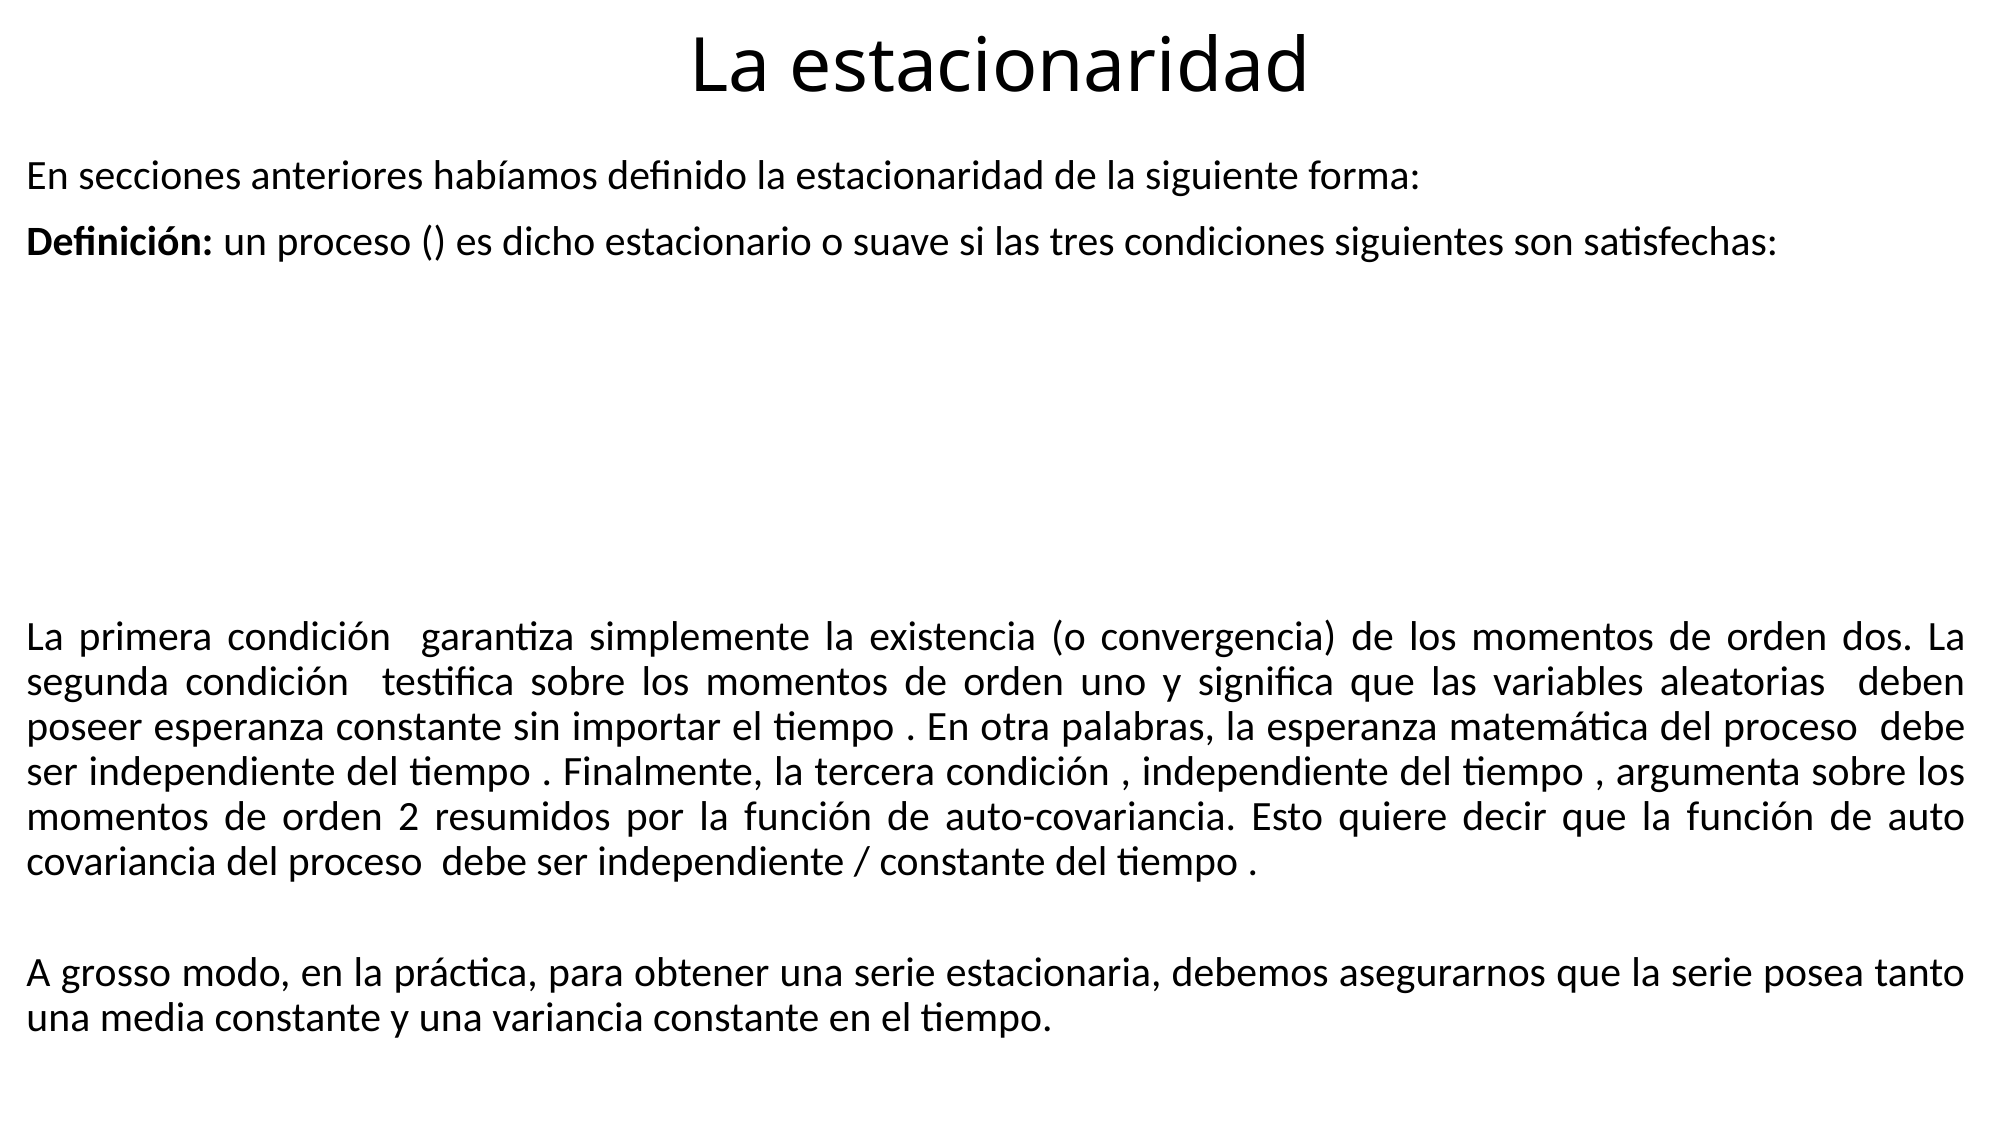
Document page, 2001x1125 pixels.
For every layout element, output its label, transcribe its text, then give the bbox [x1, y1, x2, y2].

text_box La estacionaridad [0, 5, 2000, 129]
